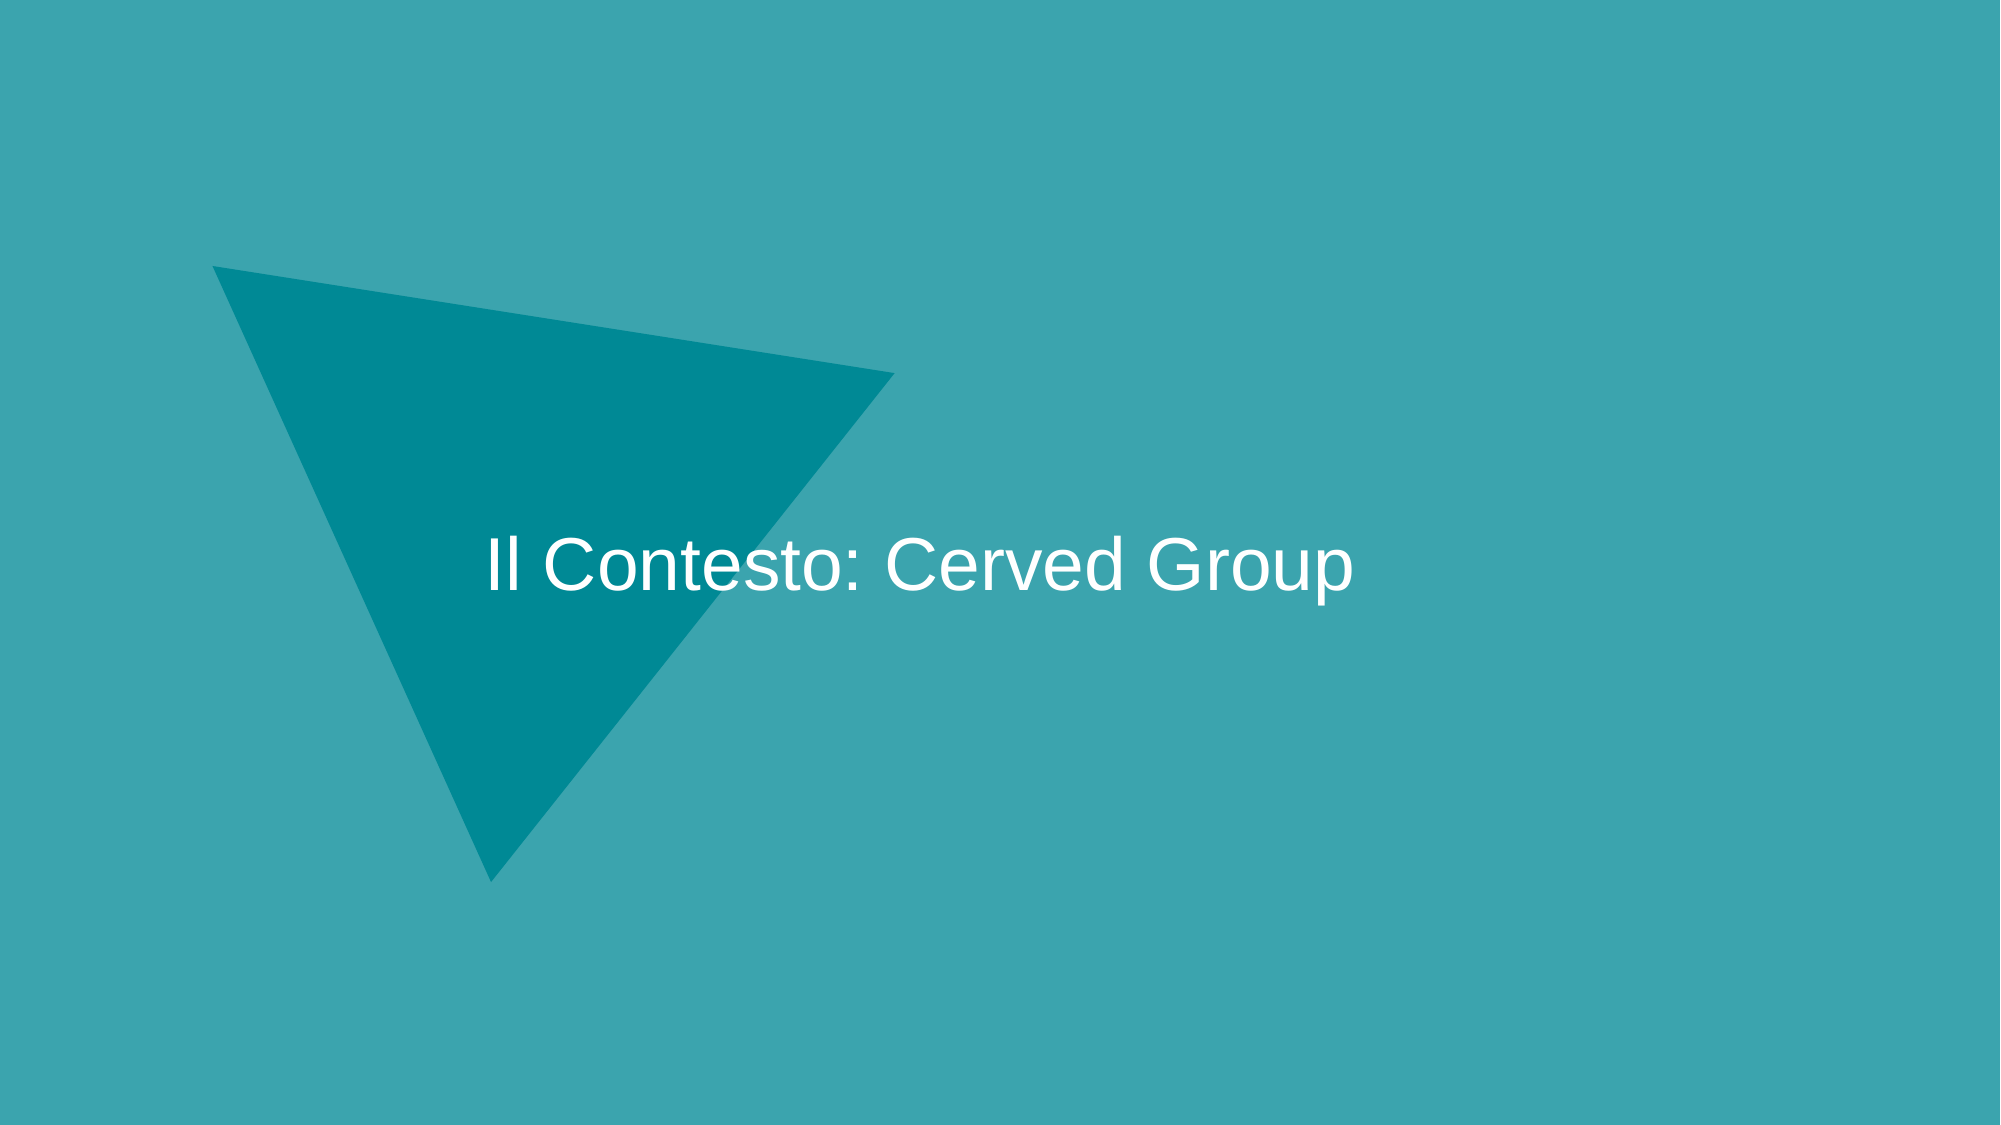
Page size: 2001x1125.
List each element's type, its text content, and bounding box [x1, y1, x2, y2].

title Il Contesto: Cerved Group [469, 518, 1909, 722]
